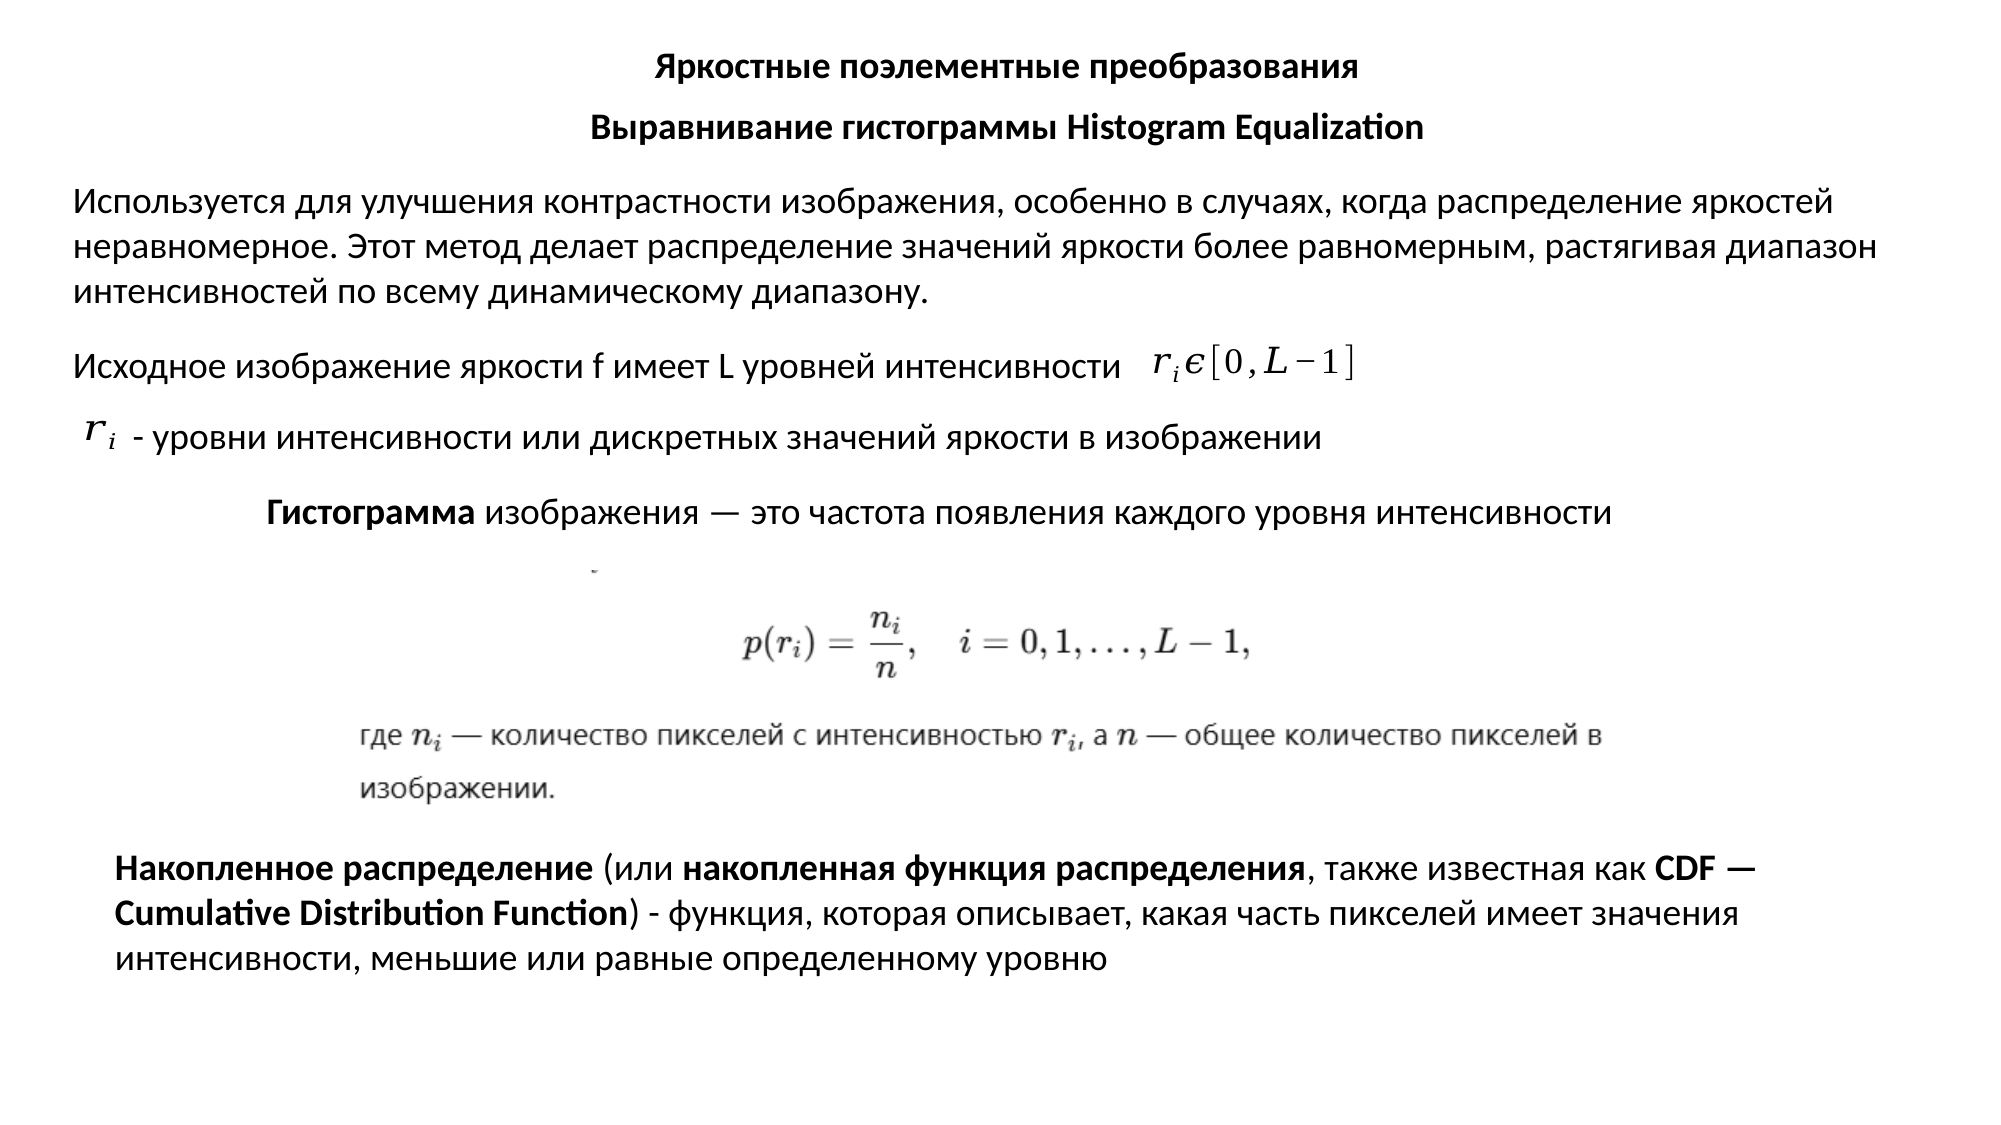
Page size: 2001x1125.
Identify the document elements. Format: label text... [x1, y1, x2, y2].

text_box Накопленное распределение (или накопленная функция распределения, также известная как CDF — Cumulative Distribution Function) - функция, которая описывает, какая часть пикселей имеет значения интенсивности, меньшие или равные определенному уровню [100, 835, 1809, 986]
picture [342, 570, 1658, 828]
text_box Выравнивание гистограммы Histogram Equalization [575, 94, 1440, 155]
text_box Исходное изображение яркости f имеет L уровней интенсивности [58, 334, 1300, 394]
text_box Яркостные поэлементные преобразования [640, 33, 1376, 94]
text_box Гистограмма изображения — это частота появления каждого уровня интенсивности [252, 479, 1657, 539]
text_box Используется для улучшения контрастности изображения, особенно в случаях, когда распределение яркостей неравномерное. Этот метод делает распределение значений яркости более равномерным, растягивая диапазон интенсивностей по всему динамическому диапазону. [58, 168, 1965, 319]
text_box - уровни интенсивности или дискретных значений яркости в изображении [117, 404, 1428, 465]
